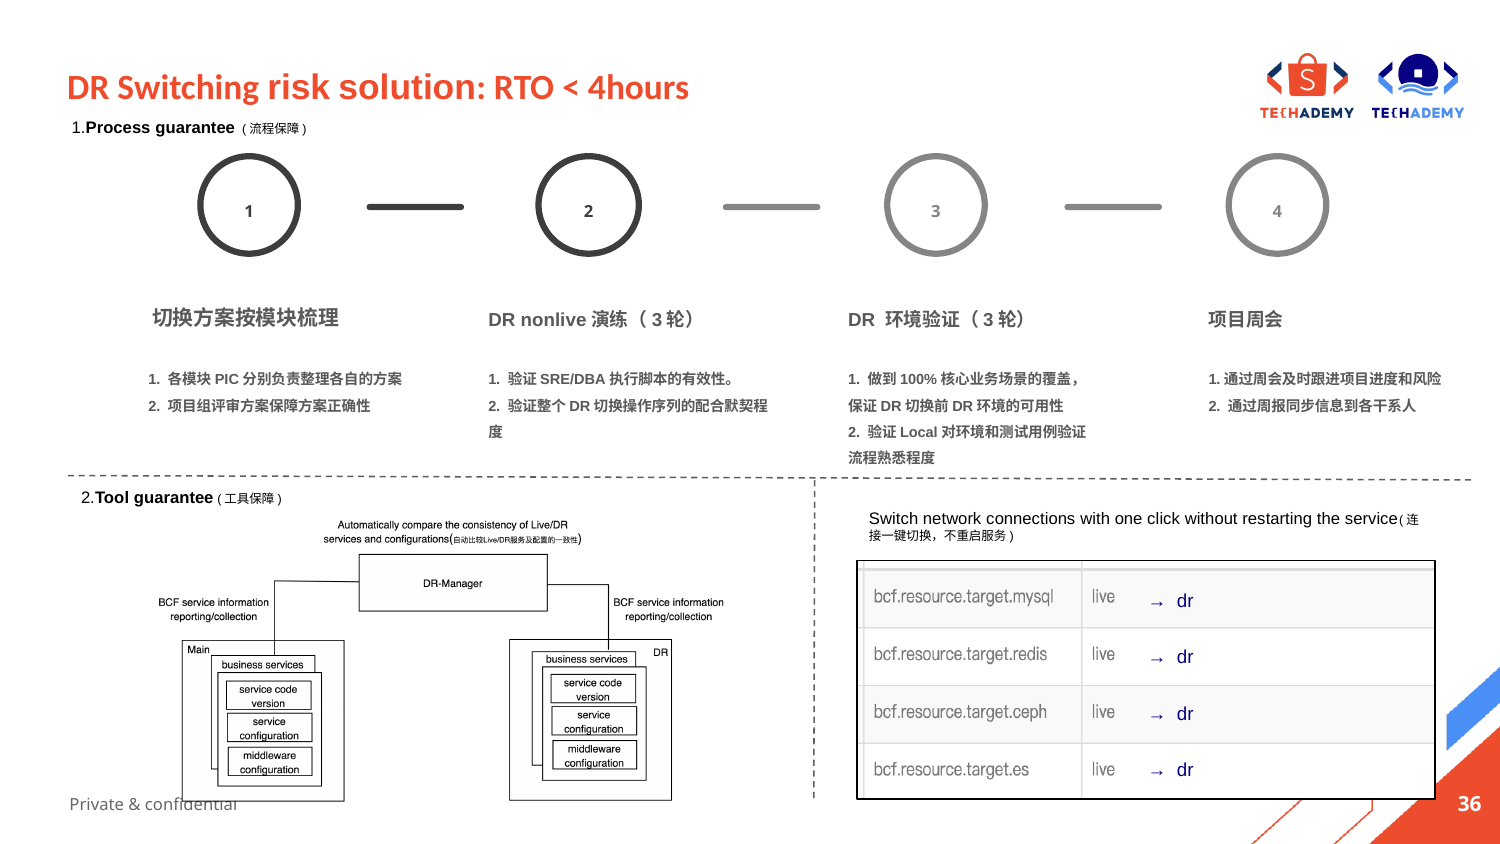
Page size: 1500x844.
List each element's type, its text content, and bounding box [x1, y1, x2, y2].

text_box Switch network connections with one click without restarting the service(连接一键切换，不重启服务) [857, 496, 1435, 555]
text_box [832, 155, 1114, 468]
title DR Switching risk solution: RTO < 4hours [60, 38, 1440, 133]
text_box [67, 475, 1472, 481]
text_box 2.Tool guarantee (工具保障) [69, 488, 342, 518]
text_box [857, 561, 1435, 799]
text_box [473, 155, 793, 468]
text_box 1.Process guarantee (流程保障) [60, 106, 368, 147]
text_box [459, 203, 465, 211]
text_box [1119, 203, 1162, 211]
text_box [1193, 155, 1475, 468]
text_box [798, 203, 821, 211]
picture [0, 0, 1500, 844]
slide_number ‹#› [1439, 784, 1500, 844]
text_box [133, 155, 453, 468]
